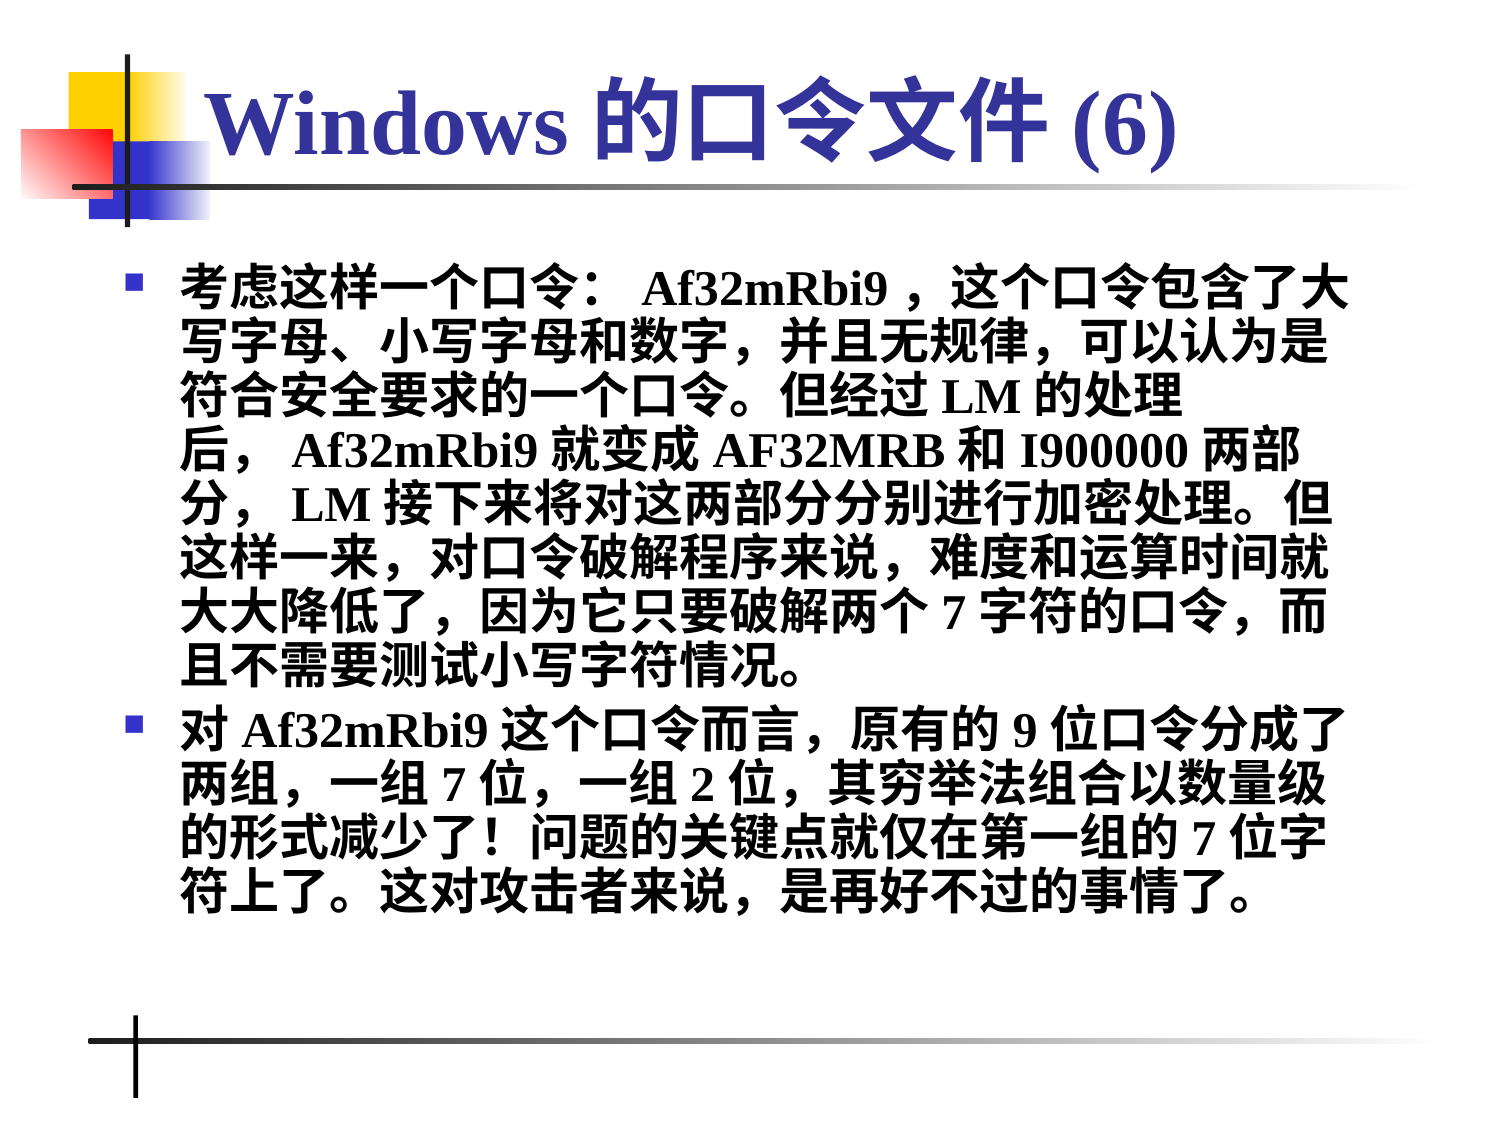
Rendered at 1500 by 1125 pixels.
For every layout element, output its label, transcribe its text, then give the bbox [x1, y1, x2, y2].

title Windows的口令文件(6) [188, 23, 1468, 181]
list 考虑这样一个口令：Af32mRbi9，这个口令包含了大写字母、小写字母和数字，并且无规律，可以认为是符合安全要求的一个口令。但经过LM的处理后，Af32mRbi9就变成AF32MRB和I900000两部分，LM接下来将对这两部分分别进行加密处理。但这样一来，对口令破解程序来说，难度和运算时间就大大降低了，因为它只要破解两个7字符的口令，而且不需要测试小写字符情况。 对Af32mRbi9这个口令而言，原有的9位口令分成了两组，一组7位，一组2位，其穷举法组合以数量级的形式减少了！问题的关键点就仅在第一组的7位字符上了。这对攻击者来说，是再好不过的事情了。 [107, 254, 1384, 931]
